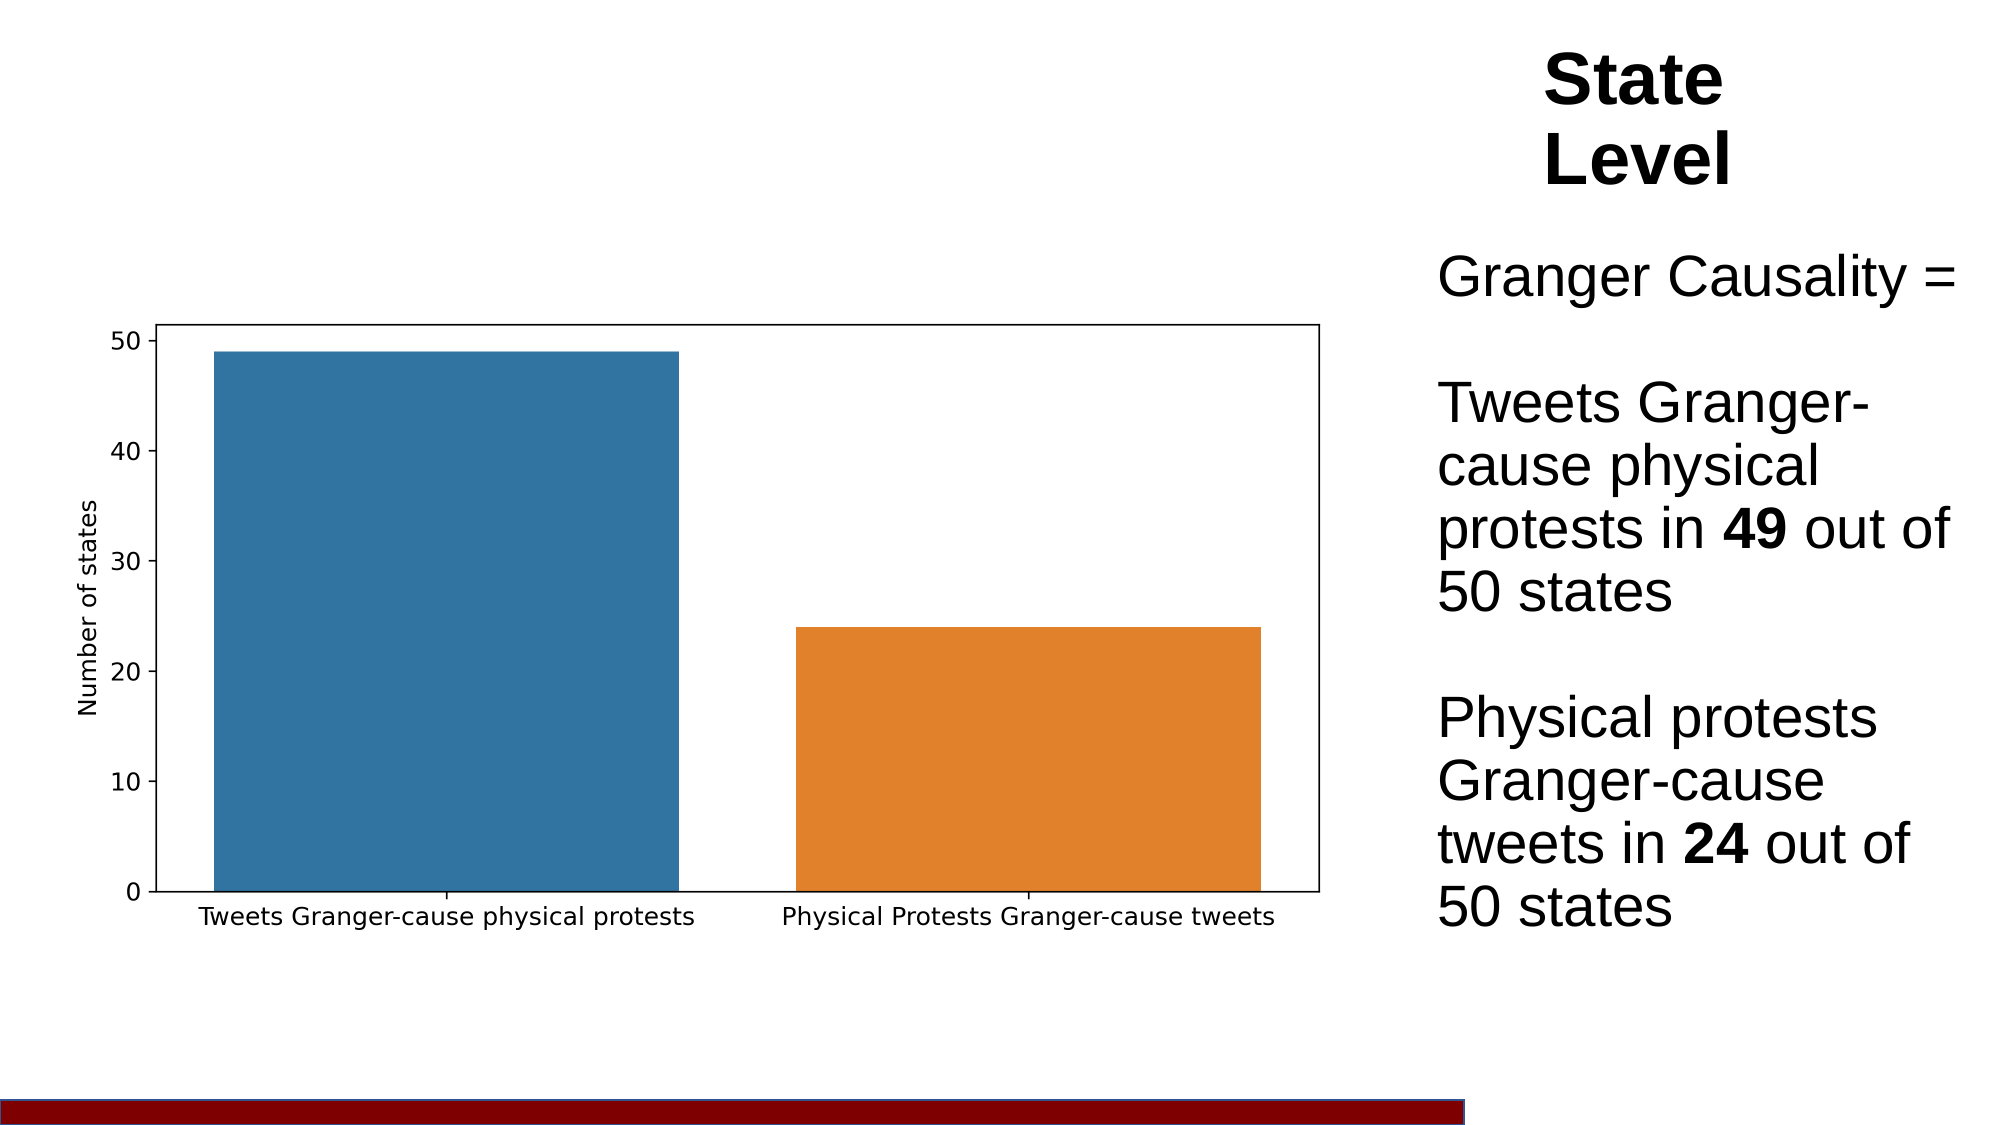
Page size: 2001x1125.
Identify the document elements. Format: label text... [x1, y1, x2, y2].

text_box State Level [1528, 32, 1942, 209]
picture [58, 234, 1355, 985]
text_box [0, 1099, 1465, 1125]
title Granger Causality = Tweets Granger-cause physical protests in 49 out of 50 states Physical protests Granger-cause tweets in 24 out of 50 states [1422, 271, 1985, 1110]
